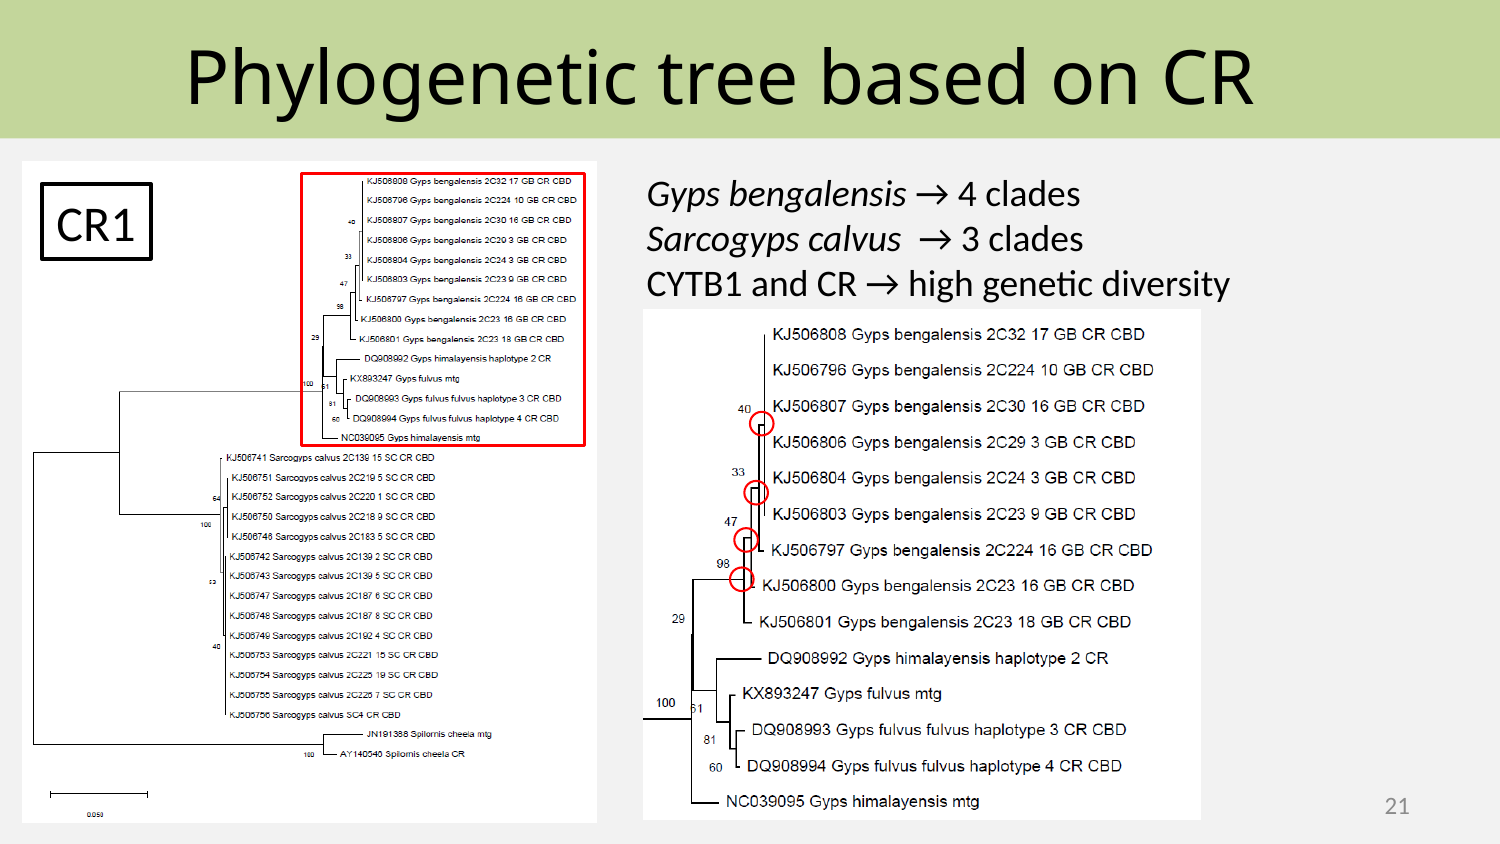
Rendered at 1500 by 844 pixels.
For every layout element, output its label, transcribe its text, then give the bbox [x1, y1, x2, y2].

title Phylogenetic tree based on CR [0, 33, 1442, 115]
picture [21, 161, 597, 823]
slide_number 21 [1201, 782, 1425, 827]
picture [643, 309, 1201, 820]
text_box Gyps bengalensis → 4 clades Sarcogyps calvus → 3 clades CYTB1 and CR → high genetic diversity [631, 161, 1500, 312]
